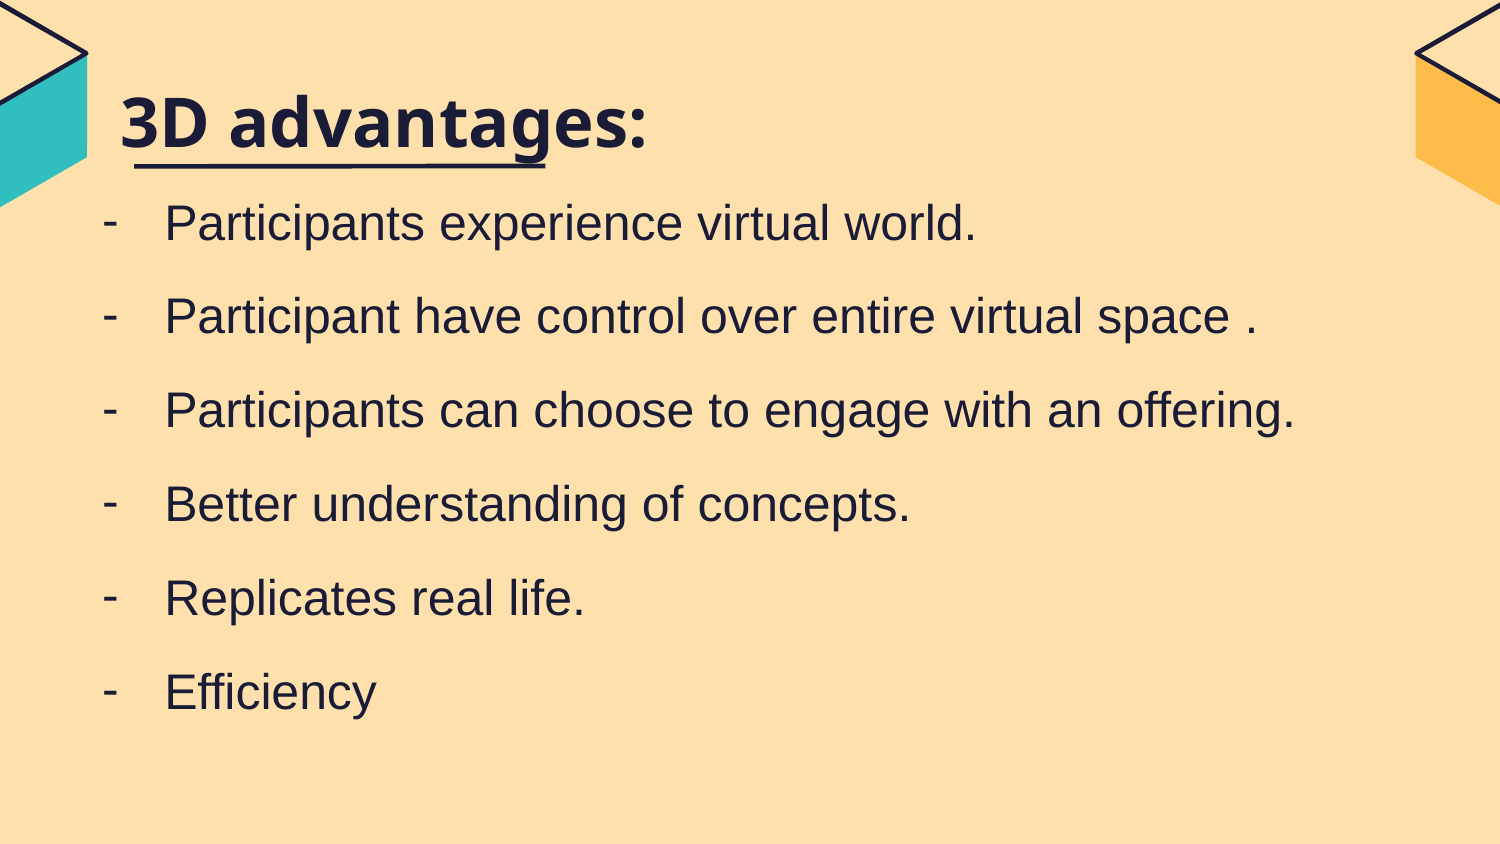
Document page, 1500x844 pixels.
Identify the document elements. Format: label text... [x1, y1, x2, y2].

text_box Participants experience virtual world. Participant have control over entire virtual space . Participants can choose to engage with an offering. Better understanding of concepts. Replicates real life. Efficiency [89, 165, 1500, 721]
text_box 3D advantages: [105, 83, 836, 177]
